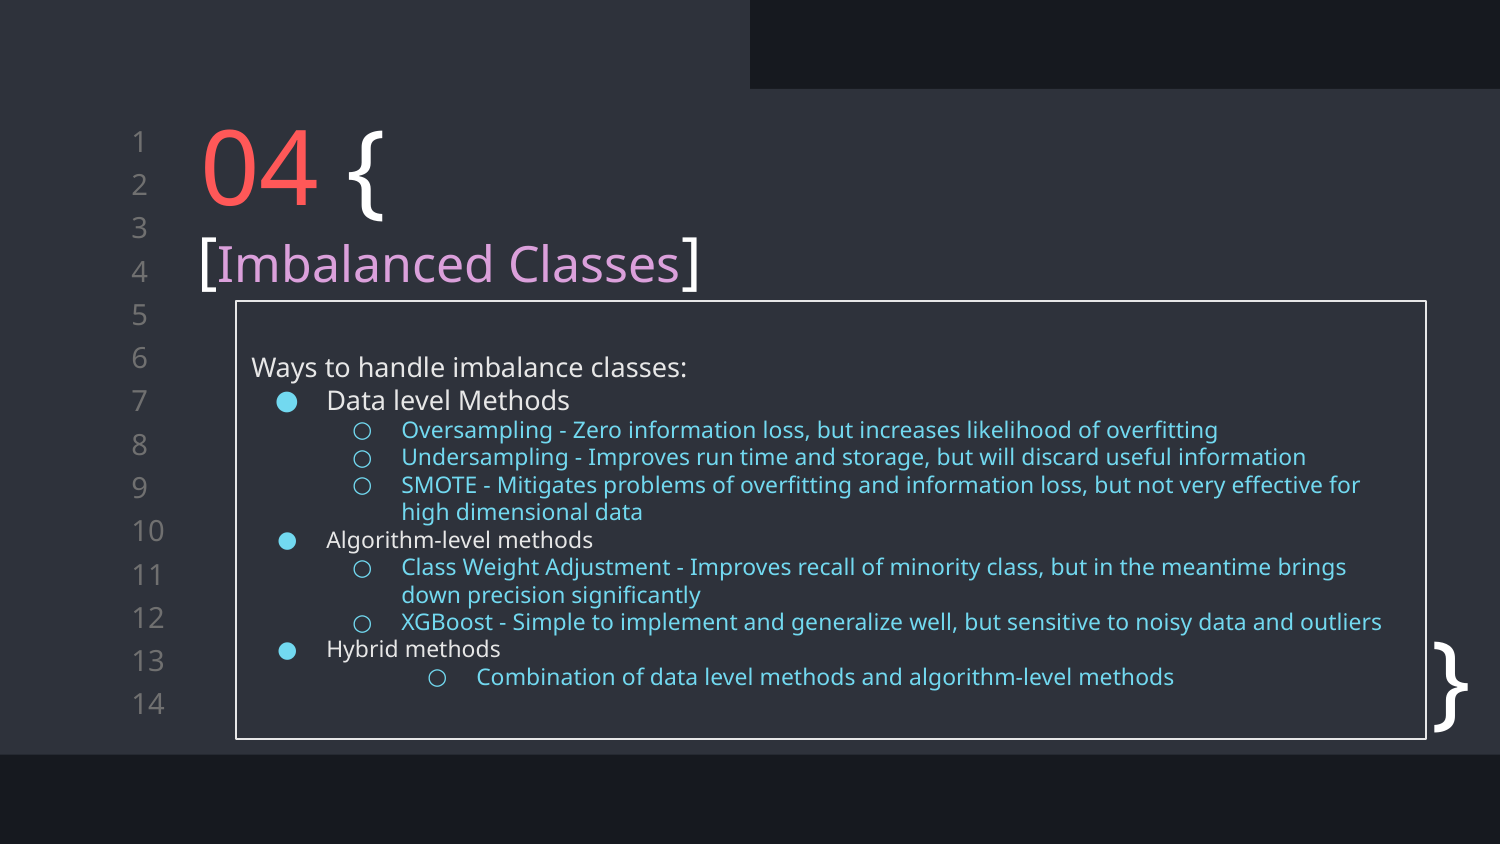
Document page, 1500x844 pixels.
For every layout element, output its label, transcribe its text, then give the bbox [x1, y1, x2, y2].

text_box } [1416, 610, 1500, 740]
title [Imbalanced Classes] [182, 213, 1105, 302]
subtitle Ways to handle imbalance classes: Data level Methods Oversampling - Zero information loss, but increases likelihood of overfitting Undersampling - Improves run time and storage, but will discard useful information SMOTE - Mitigates problems of overfitting and information loss, but not very effective for high dimensional data Algorithm-level methods Class Weight Adjustment - Improves recall of minority class, but in the meantime brings down precision significantly XGBoost - Simple to implement and generalize well, but sensitive to noisy data and outliers Hybrid methods Combination of data level methods and algorithm-level methods [236, 301, 1427, 740]
title 04 { [142, 73, 445, 255]
